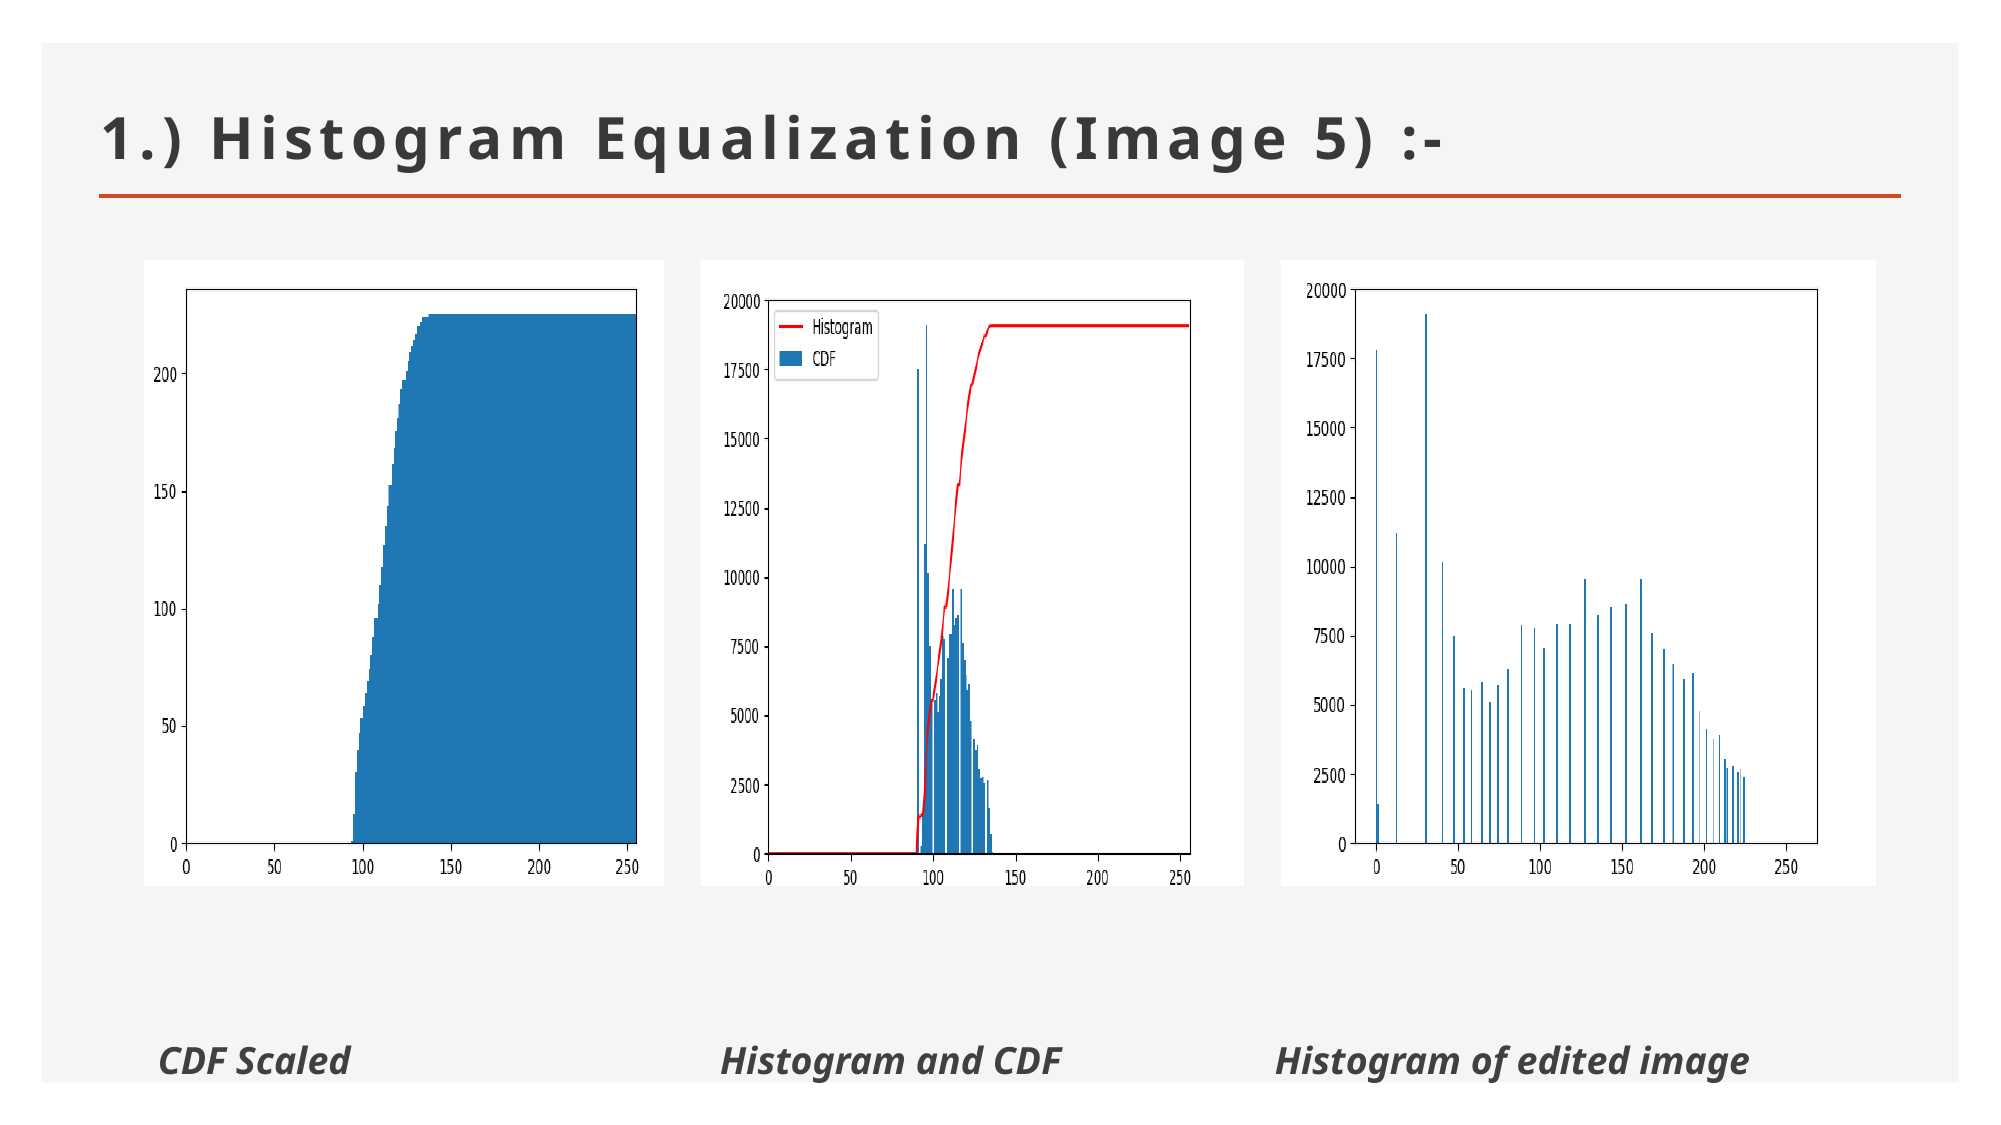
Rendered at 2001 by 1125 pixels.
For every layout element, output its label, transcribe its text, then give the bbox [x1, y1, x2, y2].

title 1.) Histogram Equalization (Image 5) :- [85, 73, 1876, 179]
picture [700, 260, 1244, 886]
picture [1280, 260, 1876, 886]
list CDF Scaled Histogram and CDF Histogram of edited image [133, 1006, 1812, 1101]
picture [144, 260, 665, 886]
